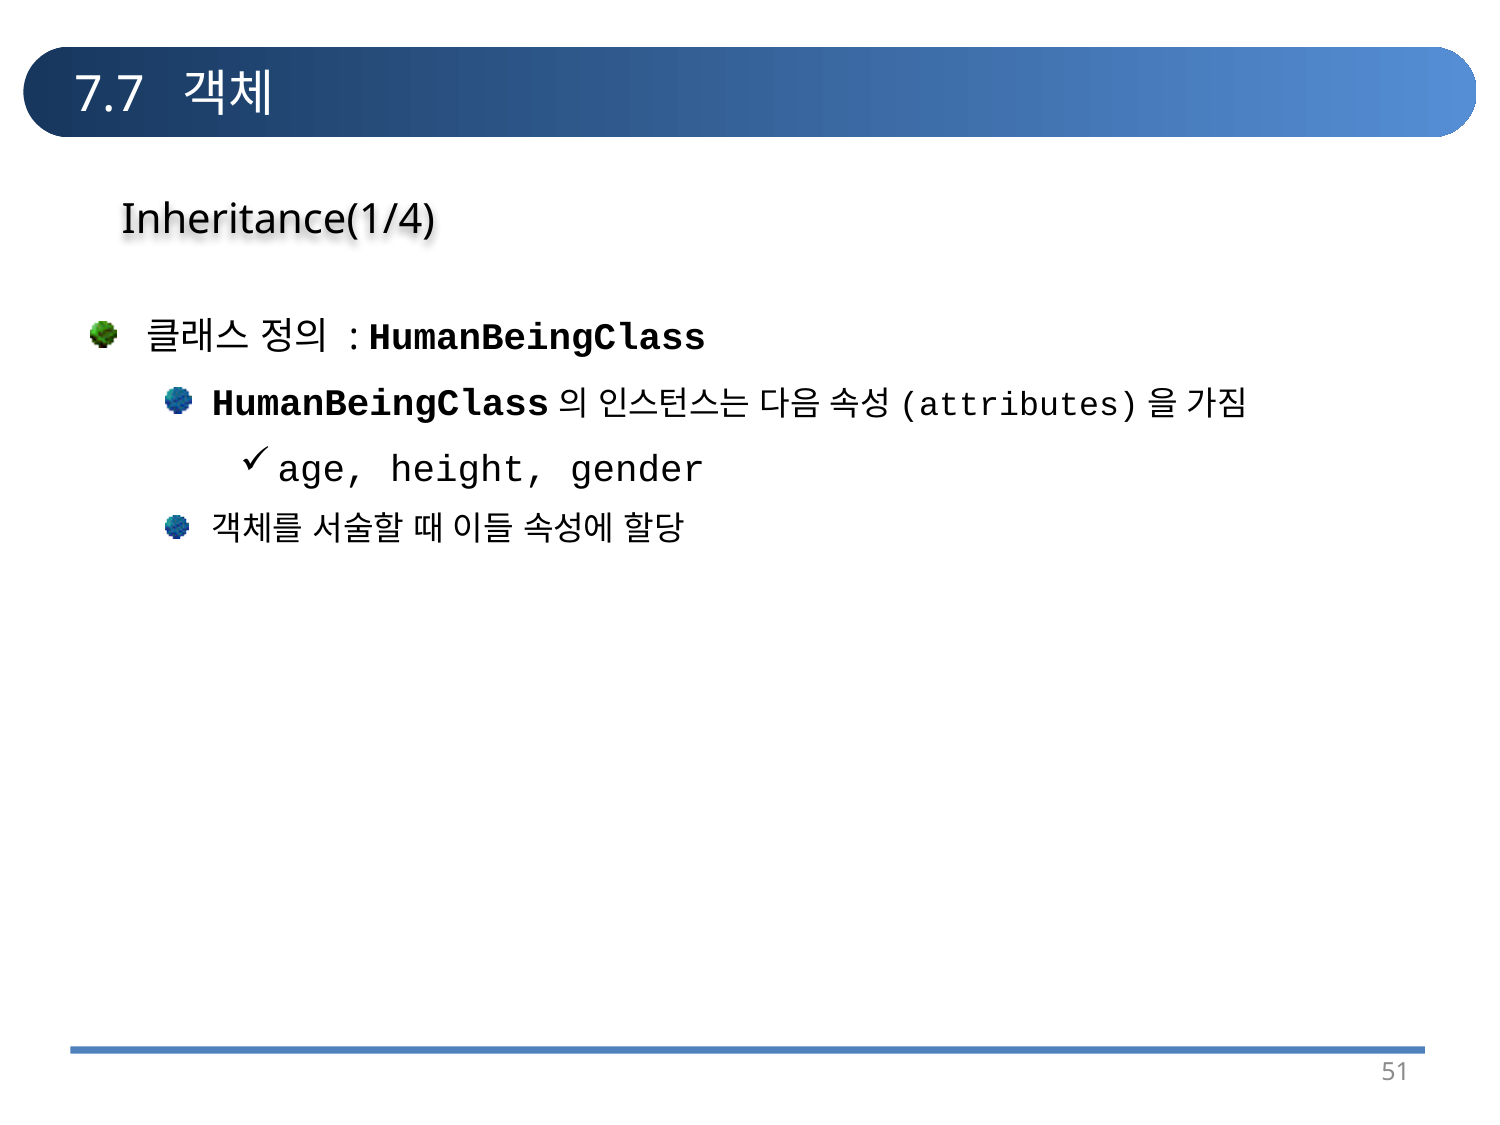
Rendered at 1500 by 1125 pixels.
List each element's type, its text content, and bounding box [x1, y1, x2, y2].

slide_number 51 [1074, 1042, 1425, 1103]
title 7.7 객체 [59, 56, 1410, 126]
list 클래스 정의 : HumanBeingClass HumanBeingClass의 인스턴스는 다음 속성(attributes)을 가짐 age, height, gender 객체를 서술할 때 이들 속성에 할당 [74, 290, 1471, 1006]
picture [165, 387, 192, 414]
picture [165, 515, 189, 539]
list Inheritance(1/4) [60, 180, 497, 255]
picture [90, 321, 117, 348]
